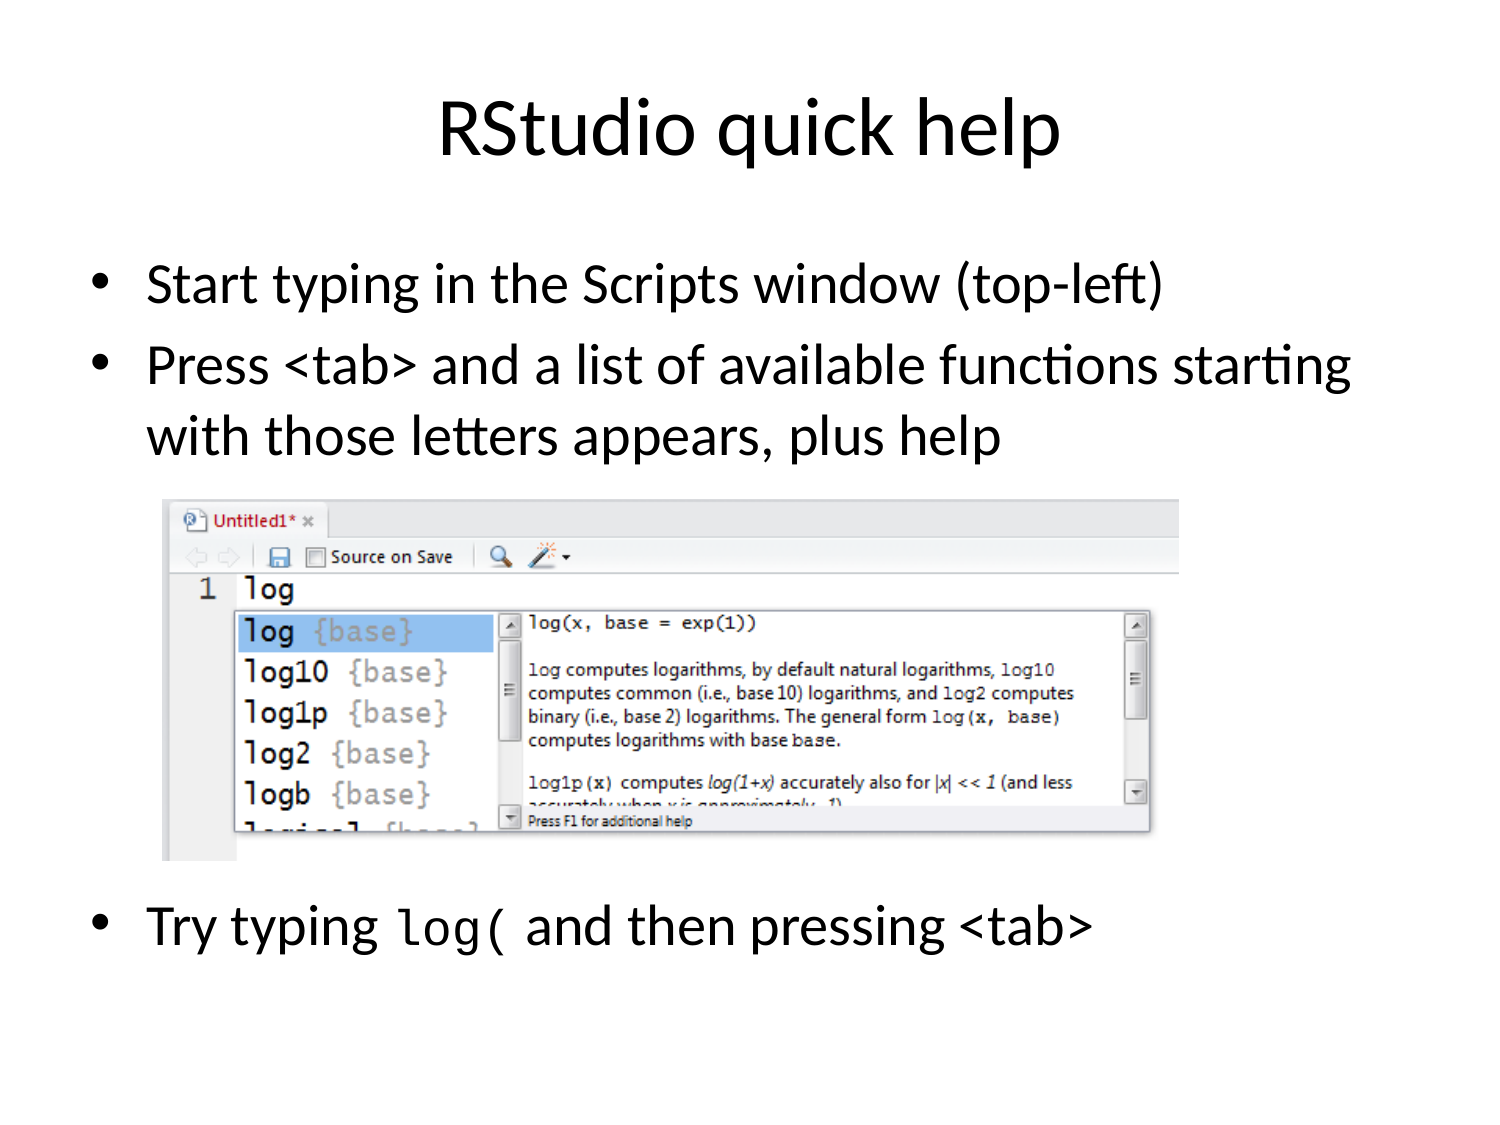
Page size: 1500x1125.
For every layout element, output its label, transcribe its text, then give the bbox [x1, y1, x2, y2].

list Start typing in the Scripts window (top-left) Press <tab> and a list of available functions starting with those letters appears, plus help S S S S Ss Try typing log( and then pressing <tab> [75, 237, 1425, 1075]
picture [162, 499, 1179, 862]
title RStudio quick help [75, 45, 1425, 200]
